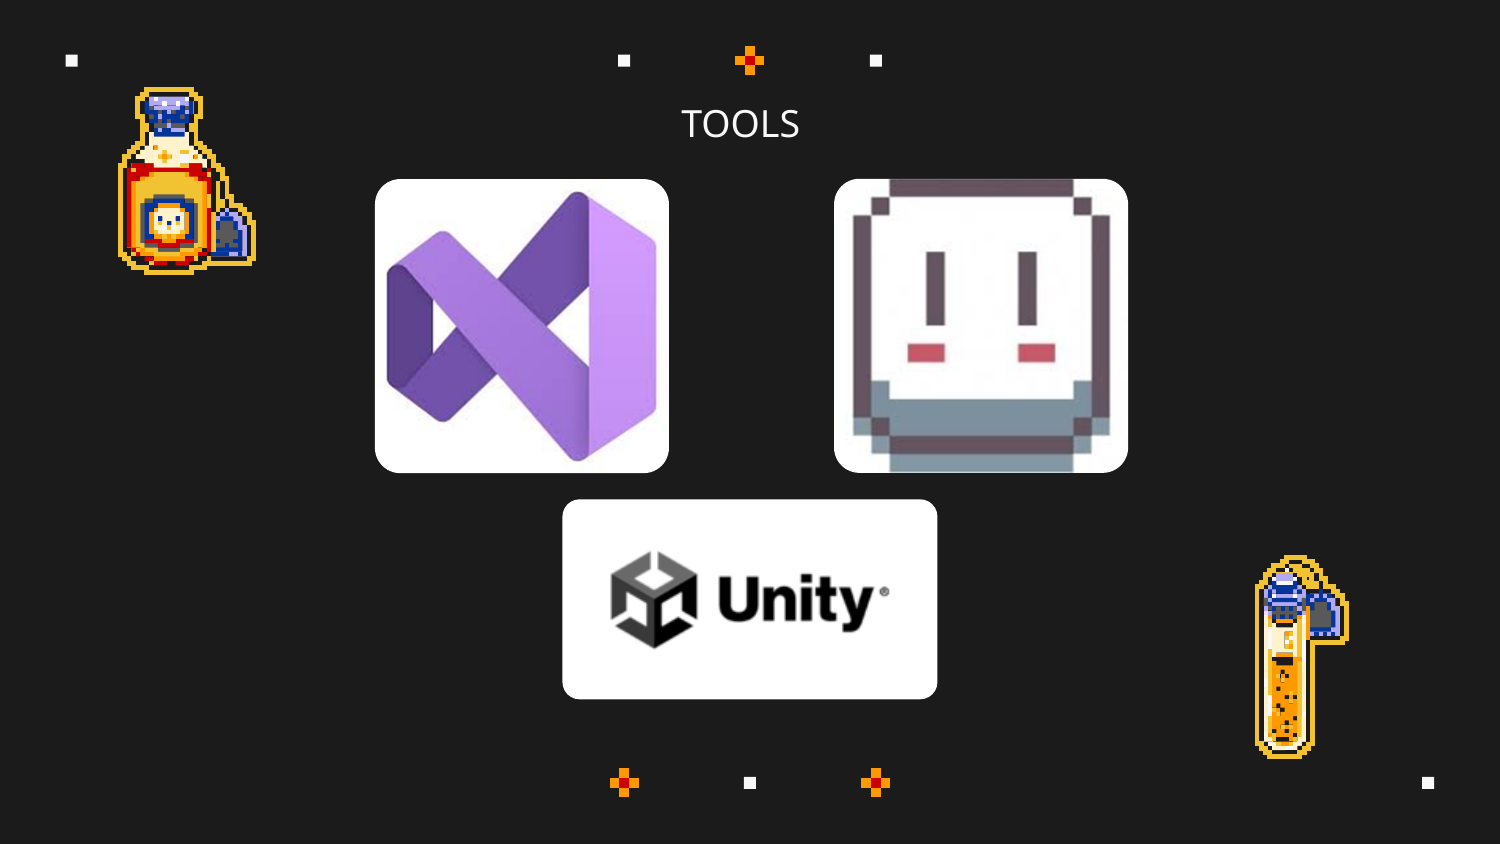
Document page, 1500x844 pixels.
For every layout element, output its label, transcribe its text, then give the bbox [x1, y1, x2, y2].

picture [562, 499, 938, 700]
title TOOLS [286, 84, 1196, 167]
picture [833, 178, 1129, 474]
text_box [1259, 559, 1345, 755]
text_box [122, 91, 252, 270]
picture [374, 178, 670, 474]
